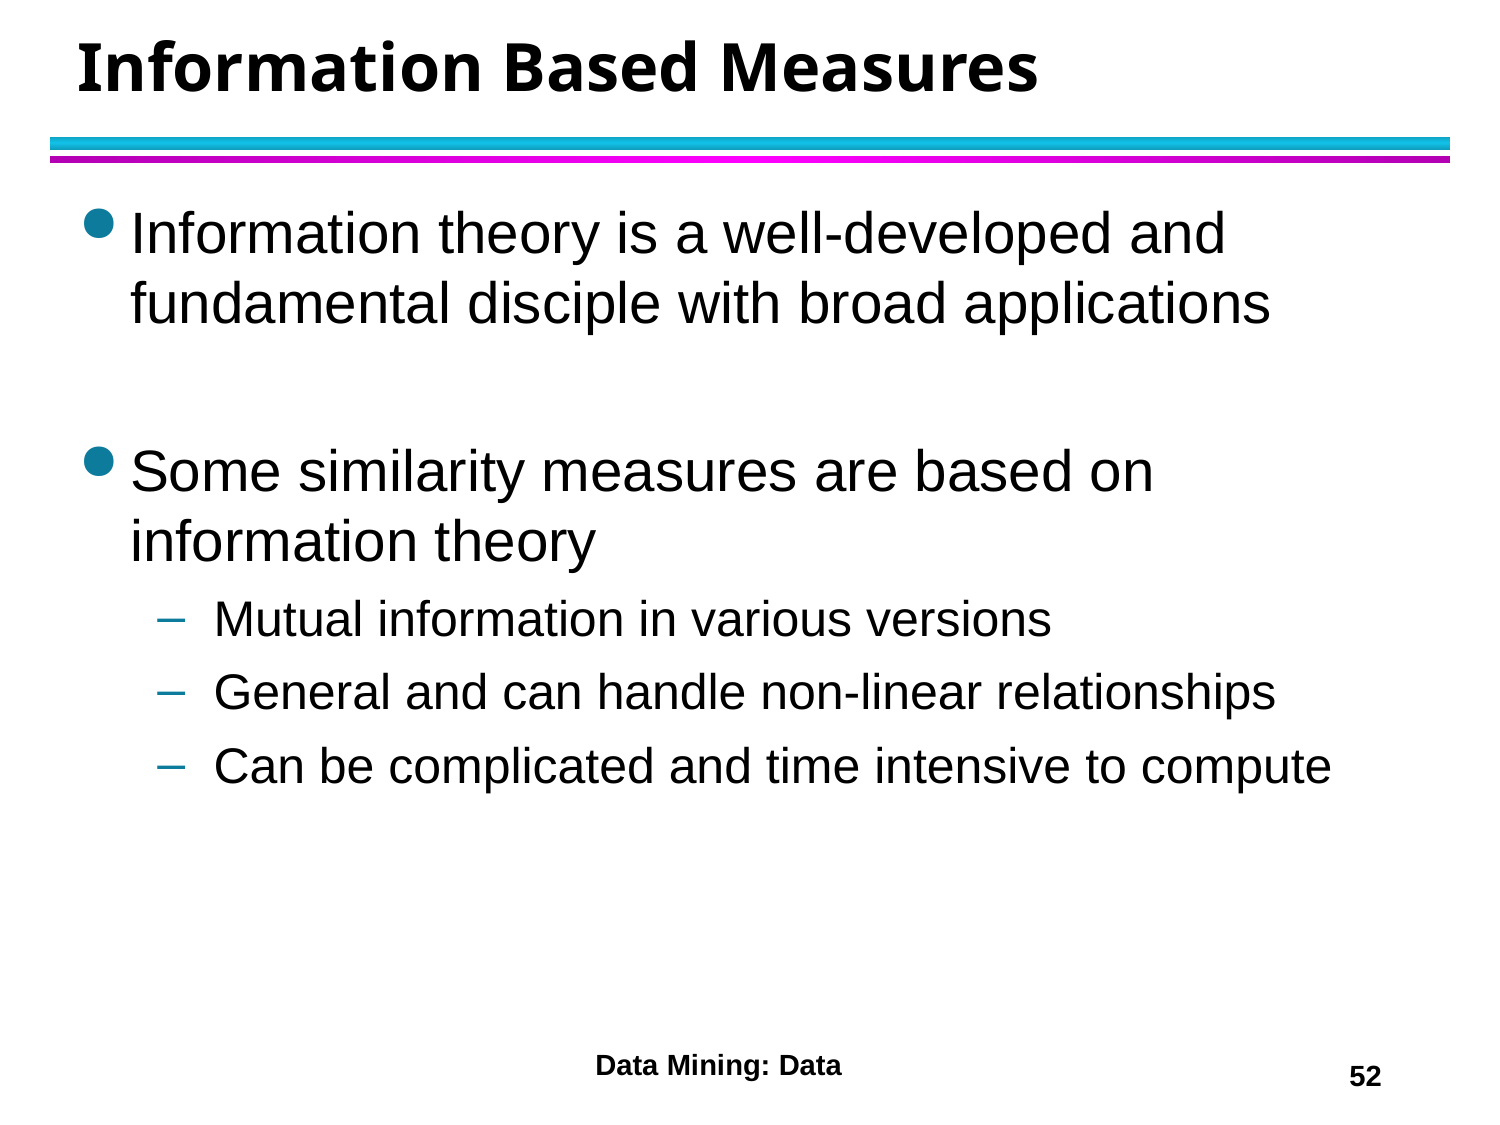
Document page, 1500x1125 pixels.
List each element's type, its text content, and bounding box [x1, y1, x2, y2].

title Information Based Measures [62, 24, 1421, 113]
list Information theory is a well-developed and fundamental disciple with broad applications Some similarity measures are based on information theory Mutual information in various versions General and can handle non-linear relationships Can be complicated and time intensive to compute [67, 187, 1432, 1038]
